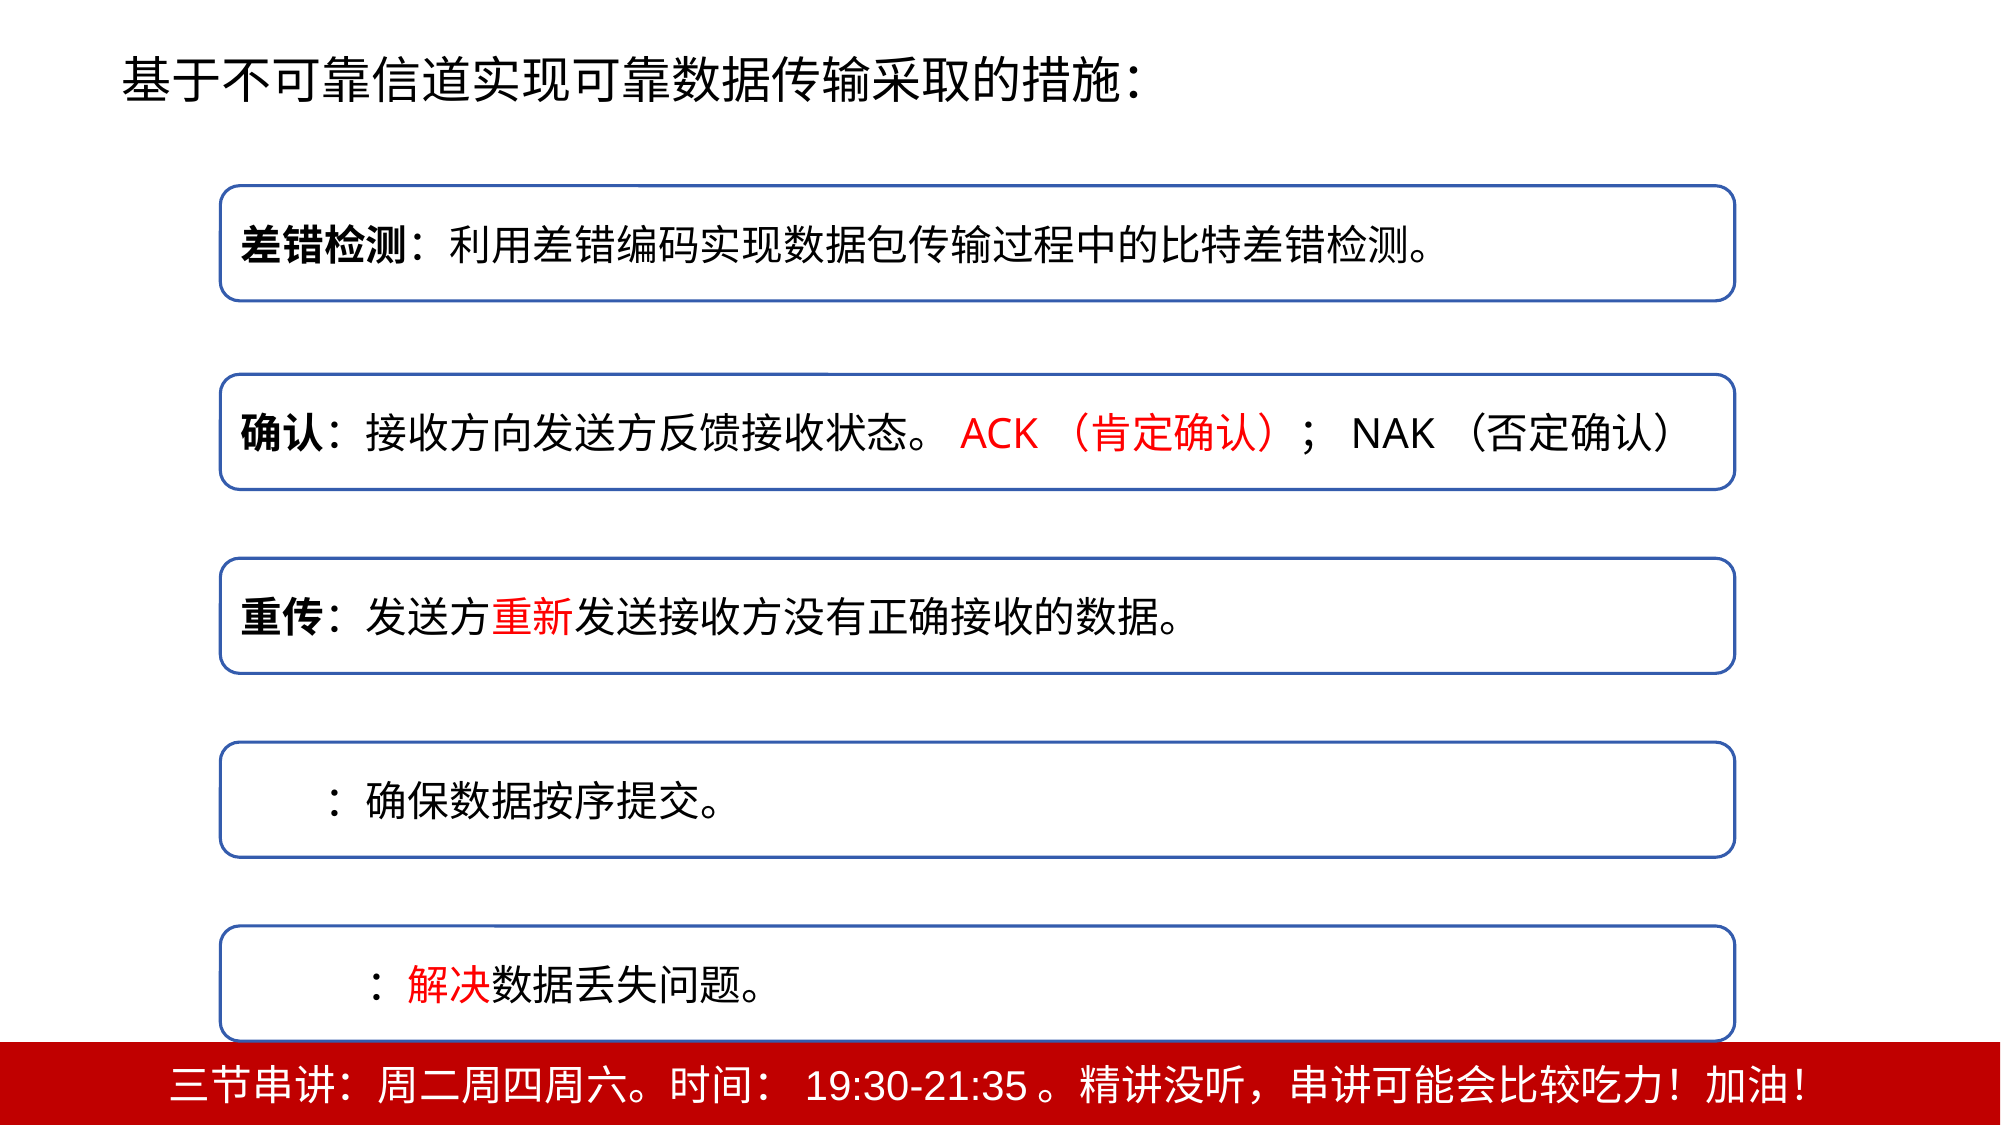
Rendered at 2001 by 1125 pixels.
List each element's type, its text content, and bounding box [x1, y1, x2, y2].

text_box 差错检测：利用差错编码实现数据包传输过程中的比特差错检测。 [219, 184, 1736, 302]
text_box 计时器：解决数据丢失问题。 [219, 924, 1736, 1043]
text_box 基于不可靠信道实现可靠数据传输采取的措施： [106, 41, 1362, 117]
text_box 序号：确保数据按序提交。 [219, 741, 1736, 859]
text_box 重传：发送方重新发送接收方没有正确接收的数据。 [219, 557, 1736, 675]
text_box 确认：接收方向发送方反馈接收状态。ACK（肯定确认）；NAK（否定确认） [219, 373, 1736, 491]
